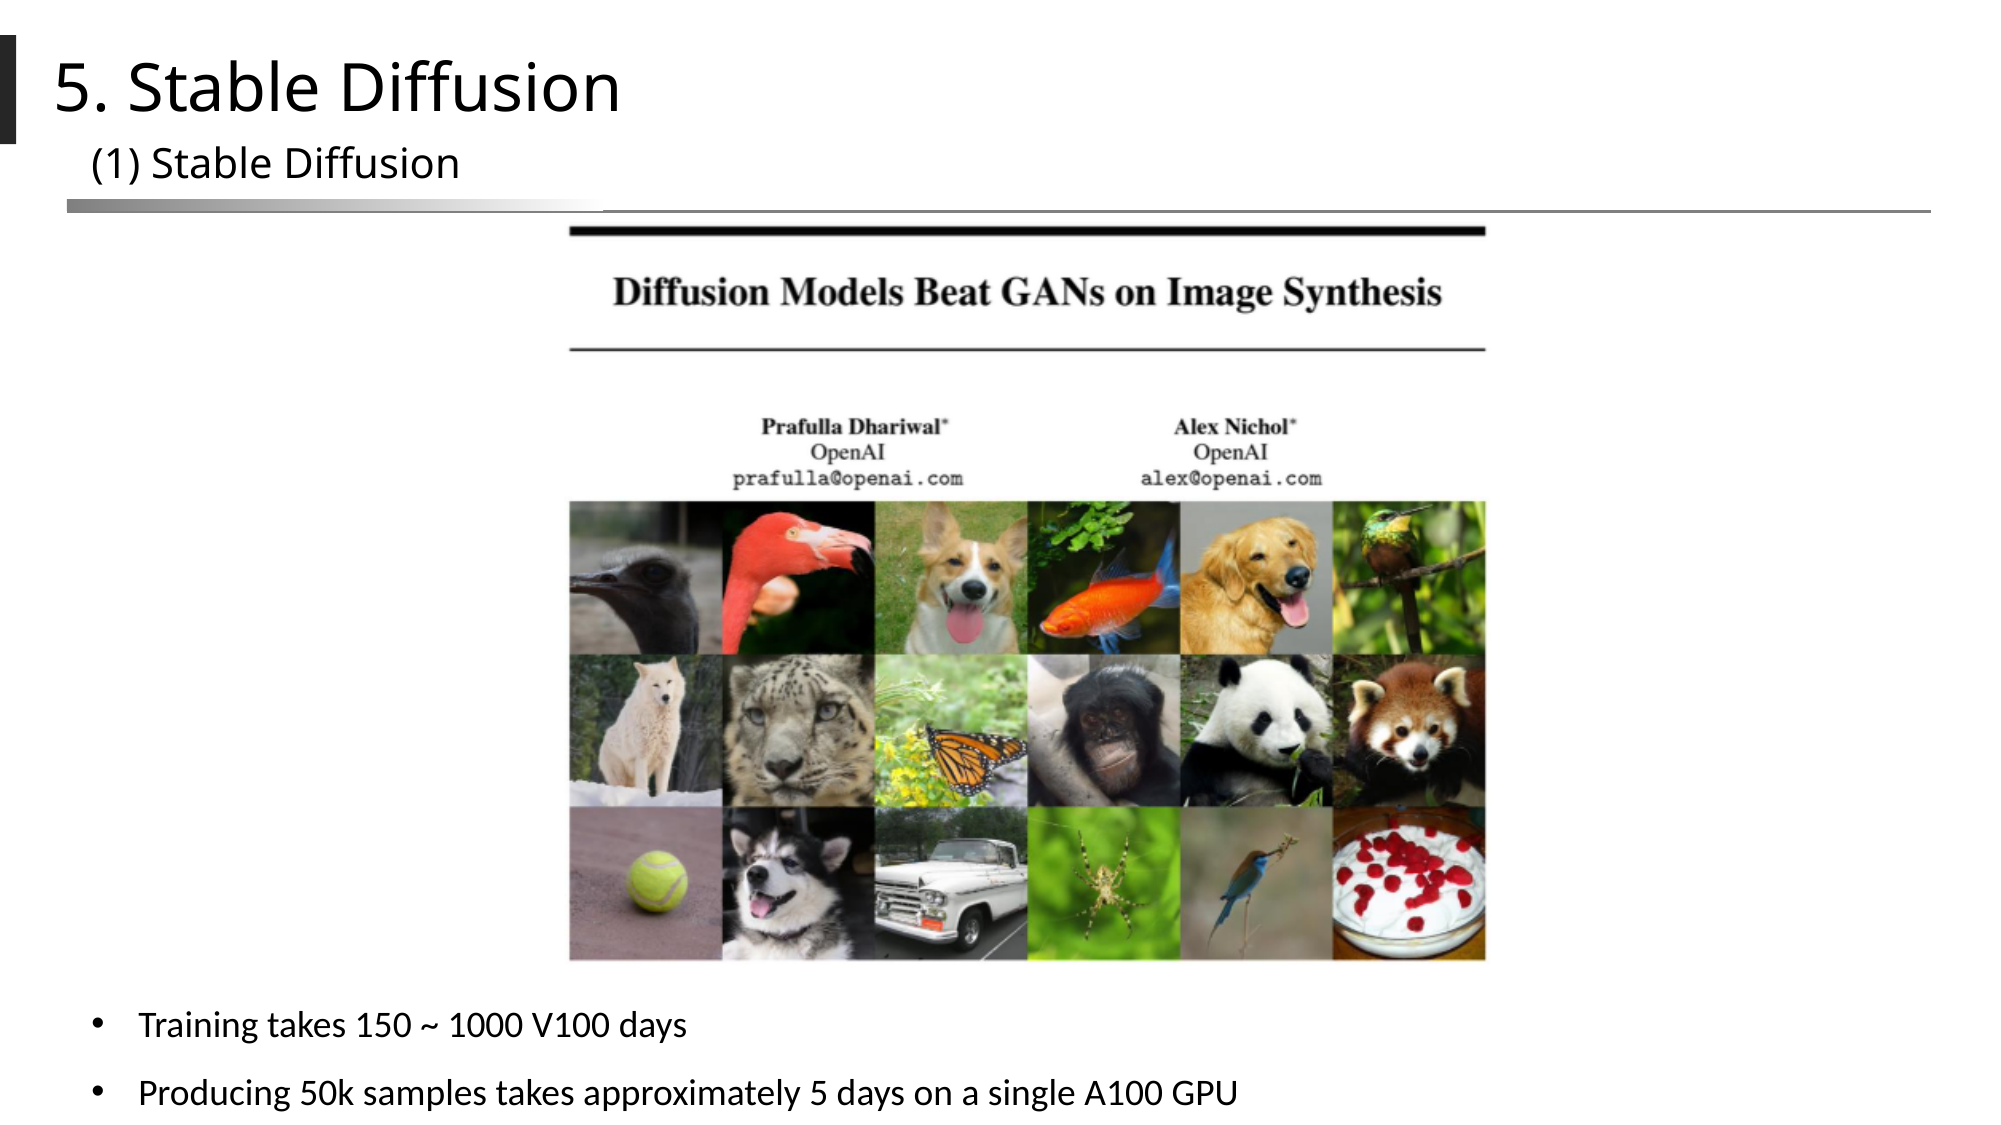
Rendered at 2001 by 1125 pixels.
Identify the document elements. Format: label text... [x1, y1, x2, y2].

text_box Training takes 150 ~ 1000 V100 days Producing 50k samples takes approximately 5 days on a single A100 GPU [76, 970, 1913, 1120]
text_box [66, 199, 1932, 212]
text_box [0, 34, 17, 145]
picture [557, 214, 1495, 971]
text_box [1025, 203, 1961, 1085]
title 5. Stable Diffusion [39, 24, 1744, 155]
text_box (1) Stable Diffusion [76, 129, 1923, 195]
